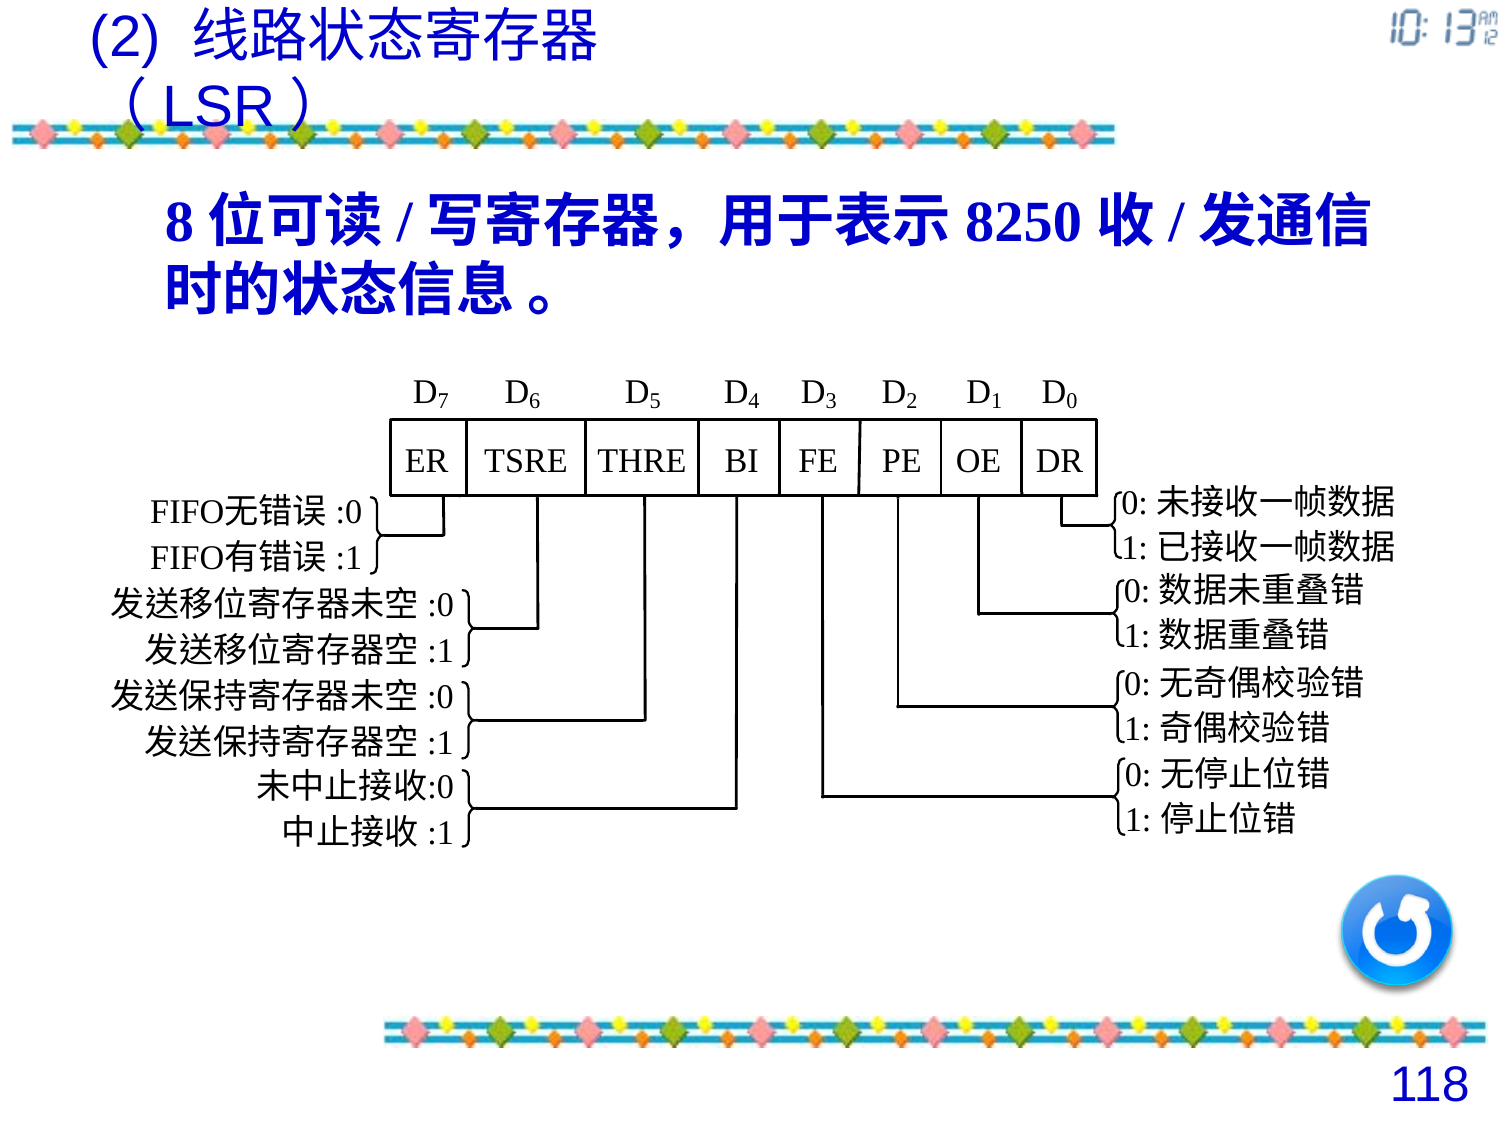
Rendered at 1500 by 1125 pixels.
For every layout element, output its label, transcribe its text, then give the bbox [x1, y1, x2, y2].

text_box 8位可读/写寄存器，用于表示8250收/发通信时的状态信息 。 [149, 175, 1413, 330]
text_box (2) 线路状态寄存器（LSR） [75, 24, 836, 111]
picture [11, 119, 1117, 149]
picture [1332, 872, 1460, 1000]
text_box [87, 362, 1426, 862]
picture [1371, 0, 1500, 56]
picture [383, 1016, 1488, 1048]
